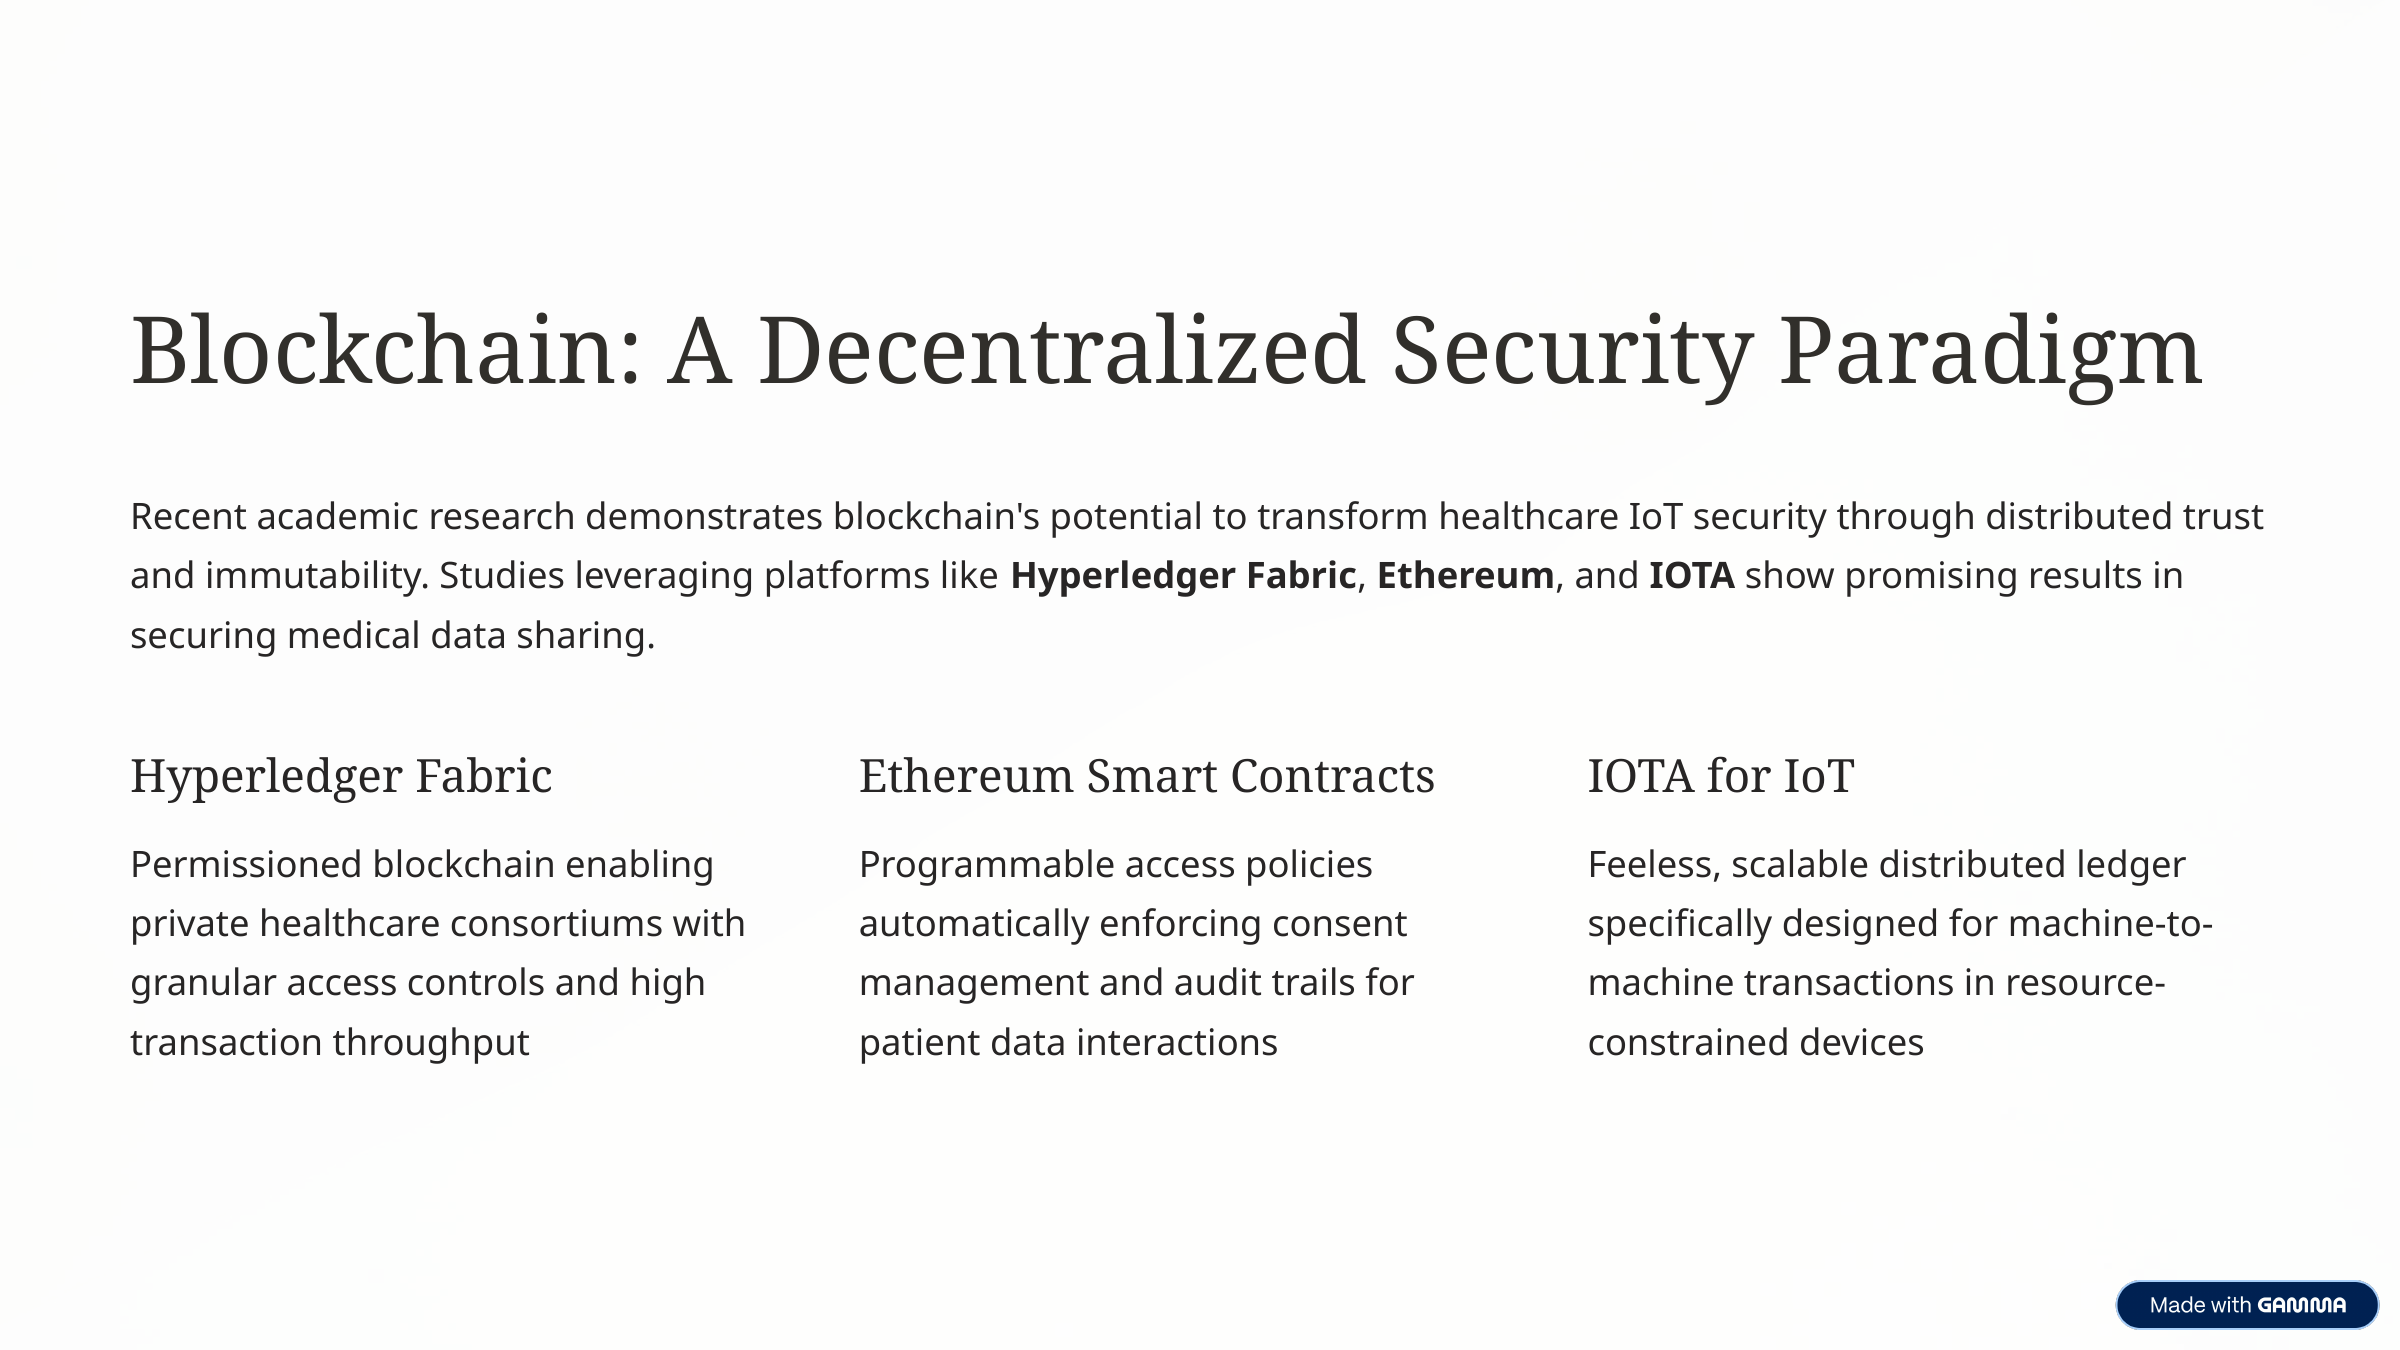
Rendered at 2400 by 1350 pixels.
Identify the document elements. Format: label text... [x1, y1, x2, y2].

text_box IOTA for IoT [1587, 744, 2053, 803]
text_box Recent academic research demonstrates blockchain's potential to transform healthcare IoT security through distributed trust and immutability. Studies leveraging platforms like Hyperledger Fabric, Ethereum, and IOTA show promising results in securing medical data sharing. [130, 477, 2270, 657]
text_box Hyperledger Fabric [130, 744, 596, 803]
picture [2106, 1271, 2389, 1339]
text_box Programmable access policies automatically enforcing consent management and audit trails for patient data interactions [858, 824, 1541, 1063]
text_box Ethereum Smart Contracts [858, 744, 1411, 803]
text_box Blockchain: A Decentralized Security Paradigm [130, 286, 2069, 404]
text_box Permissioned blockchain enabling private healthcare consortiums with granular access controls and high transaction throughput [130, 824, 813, 1063]
text_box Feeless, scalable distributed ledger specifically designed for machine-to-machine transactions in resource-constrained devices [1587, 824, 2270, 1063]
